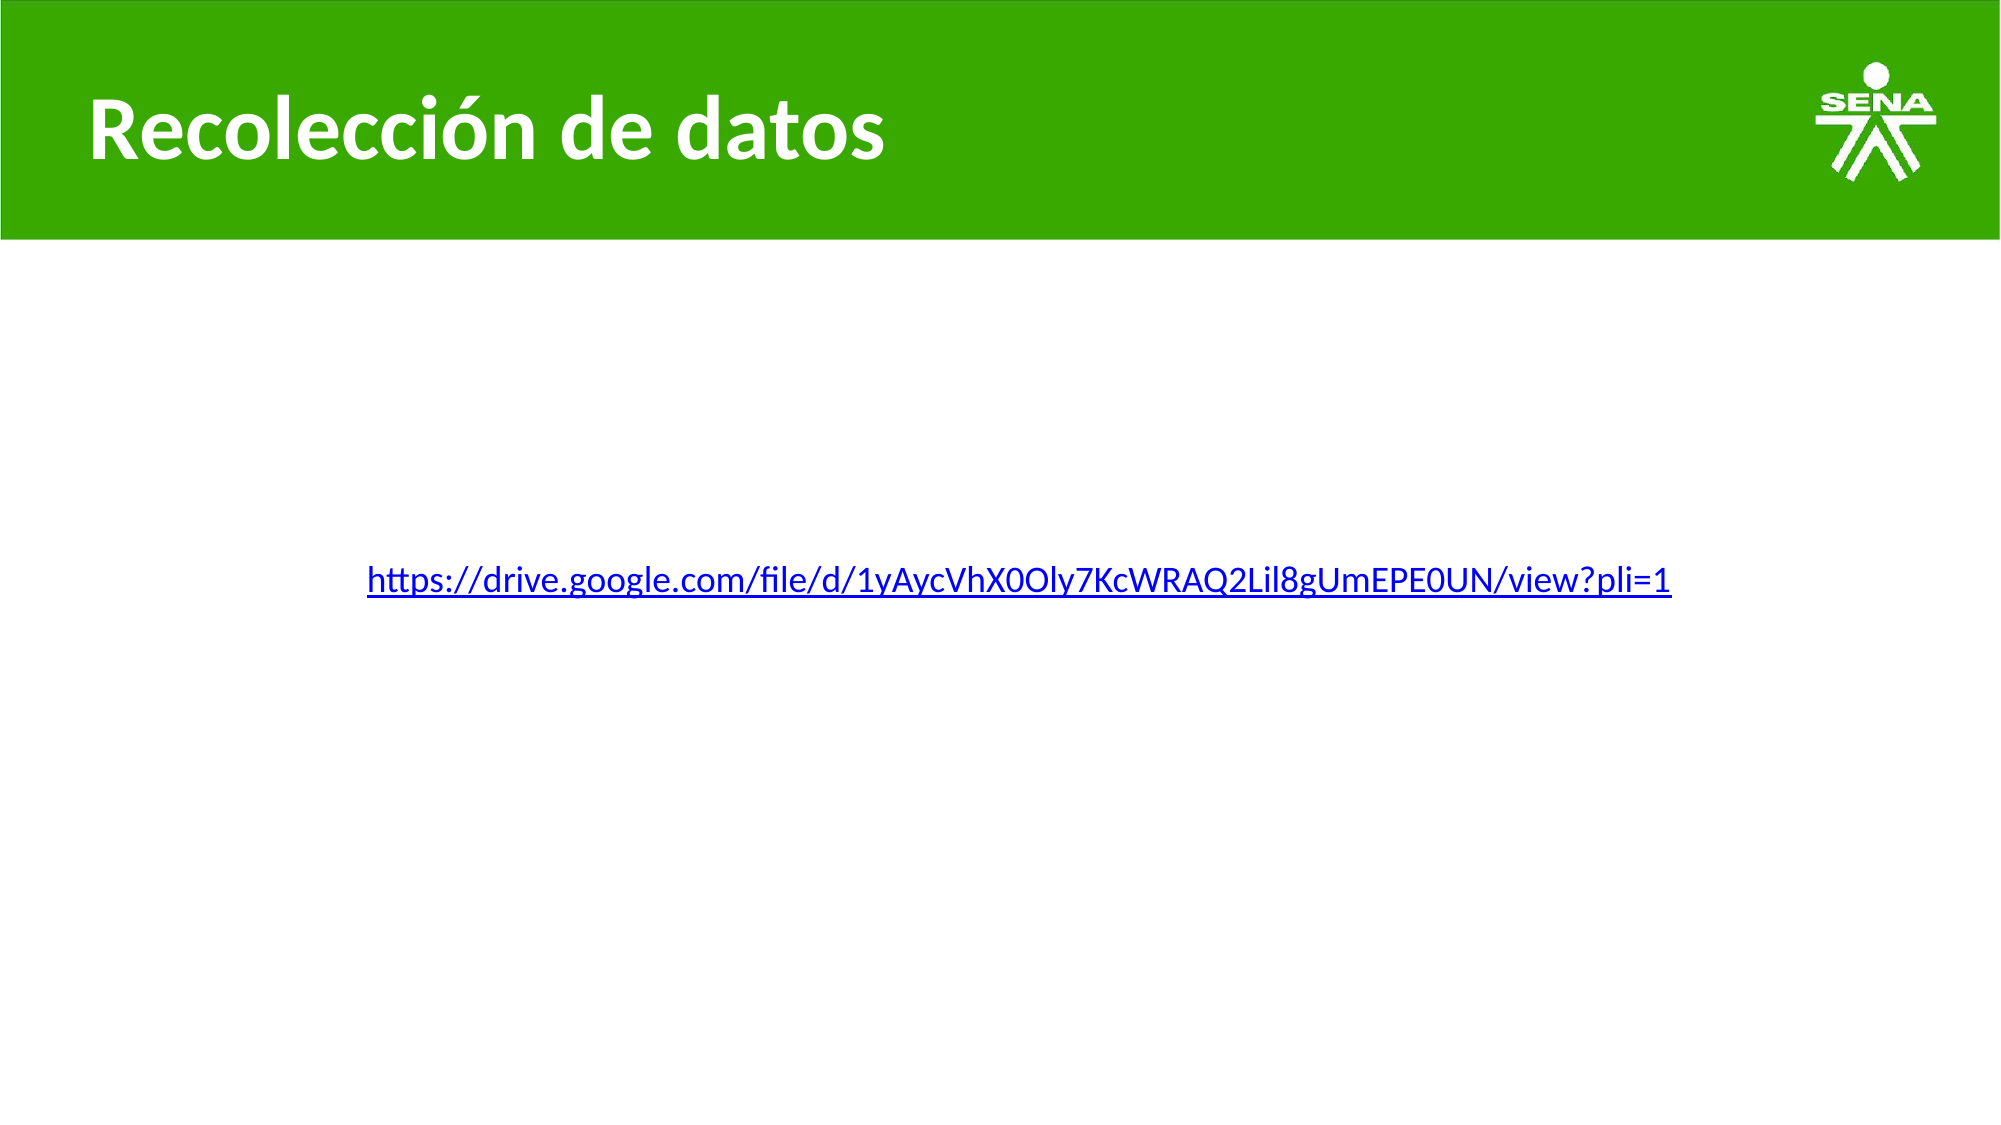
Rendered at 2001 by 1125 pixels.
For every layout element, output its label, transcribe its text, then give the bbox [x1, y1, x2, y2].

text_box [0, 0, 2000, 244]
title Recolección de datos [86, 66, 1441, 257]
text_box https://drive.google.com/file/d/1yAycVhX0Oly7KcWRAQ2Lil8gUmEPE0UN/view?pli=1 [351, 547, 1741, 608]
